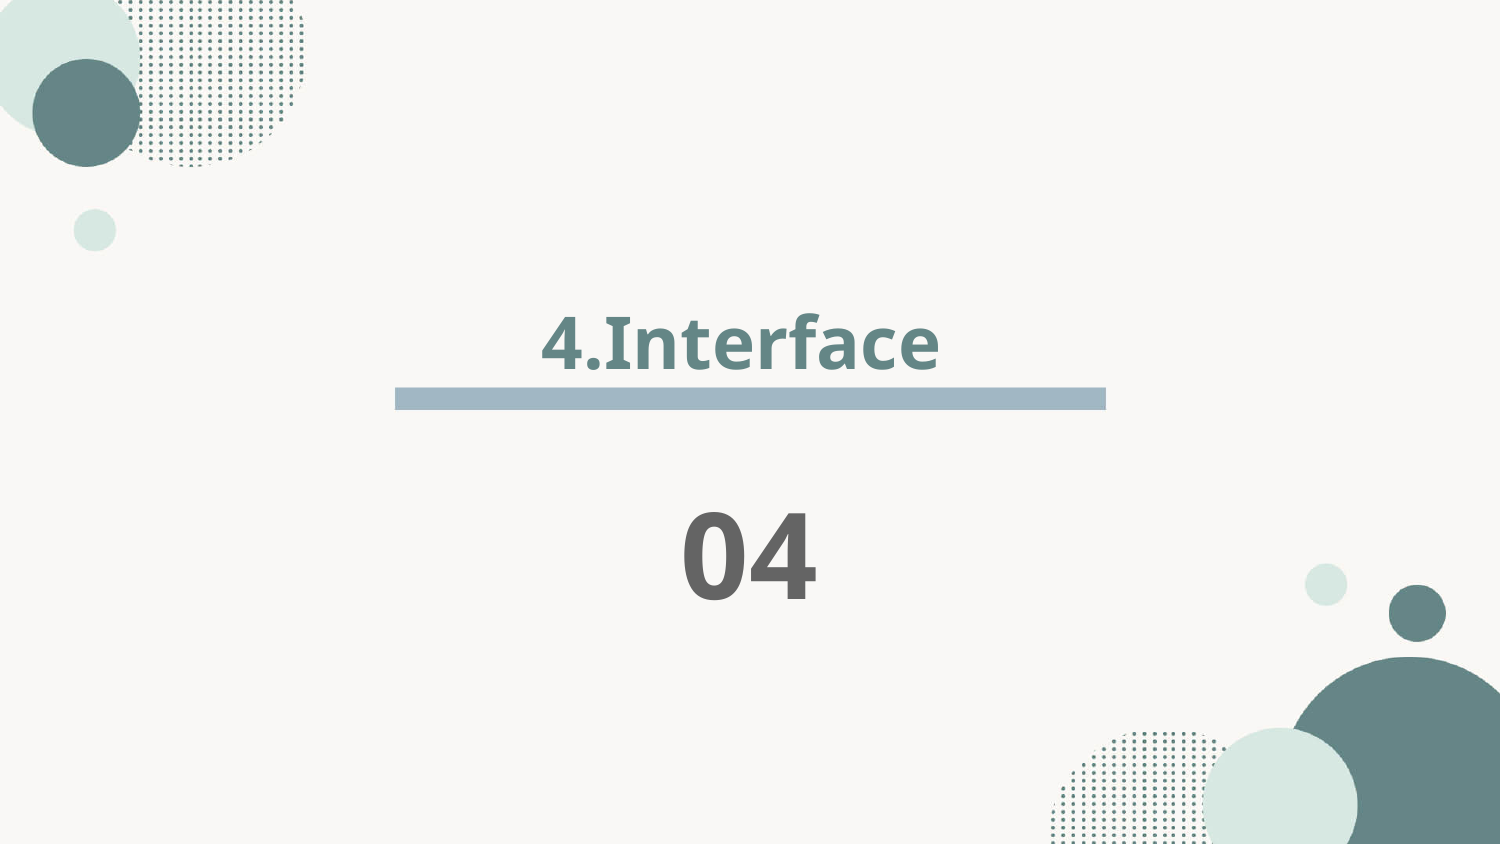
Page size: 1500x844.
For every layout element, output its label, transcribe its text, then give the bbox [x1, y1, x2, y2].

picture [0, 0, 1500, 844]
text_box 04 [630, 449, 869, 654]
text_box 4.Interface [323, 289, 1161, 436]
